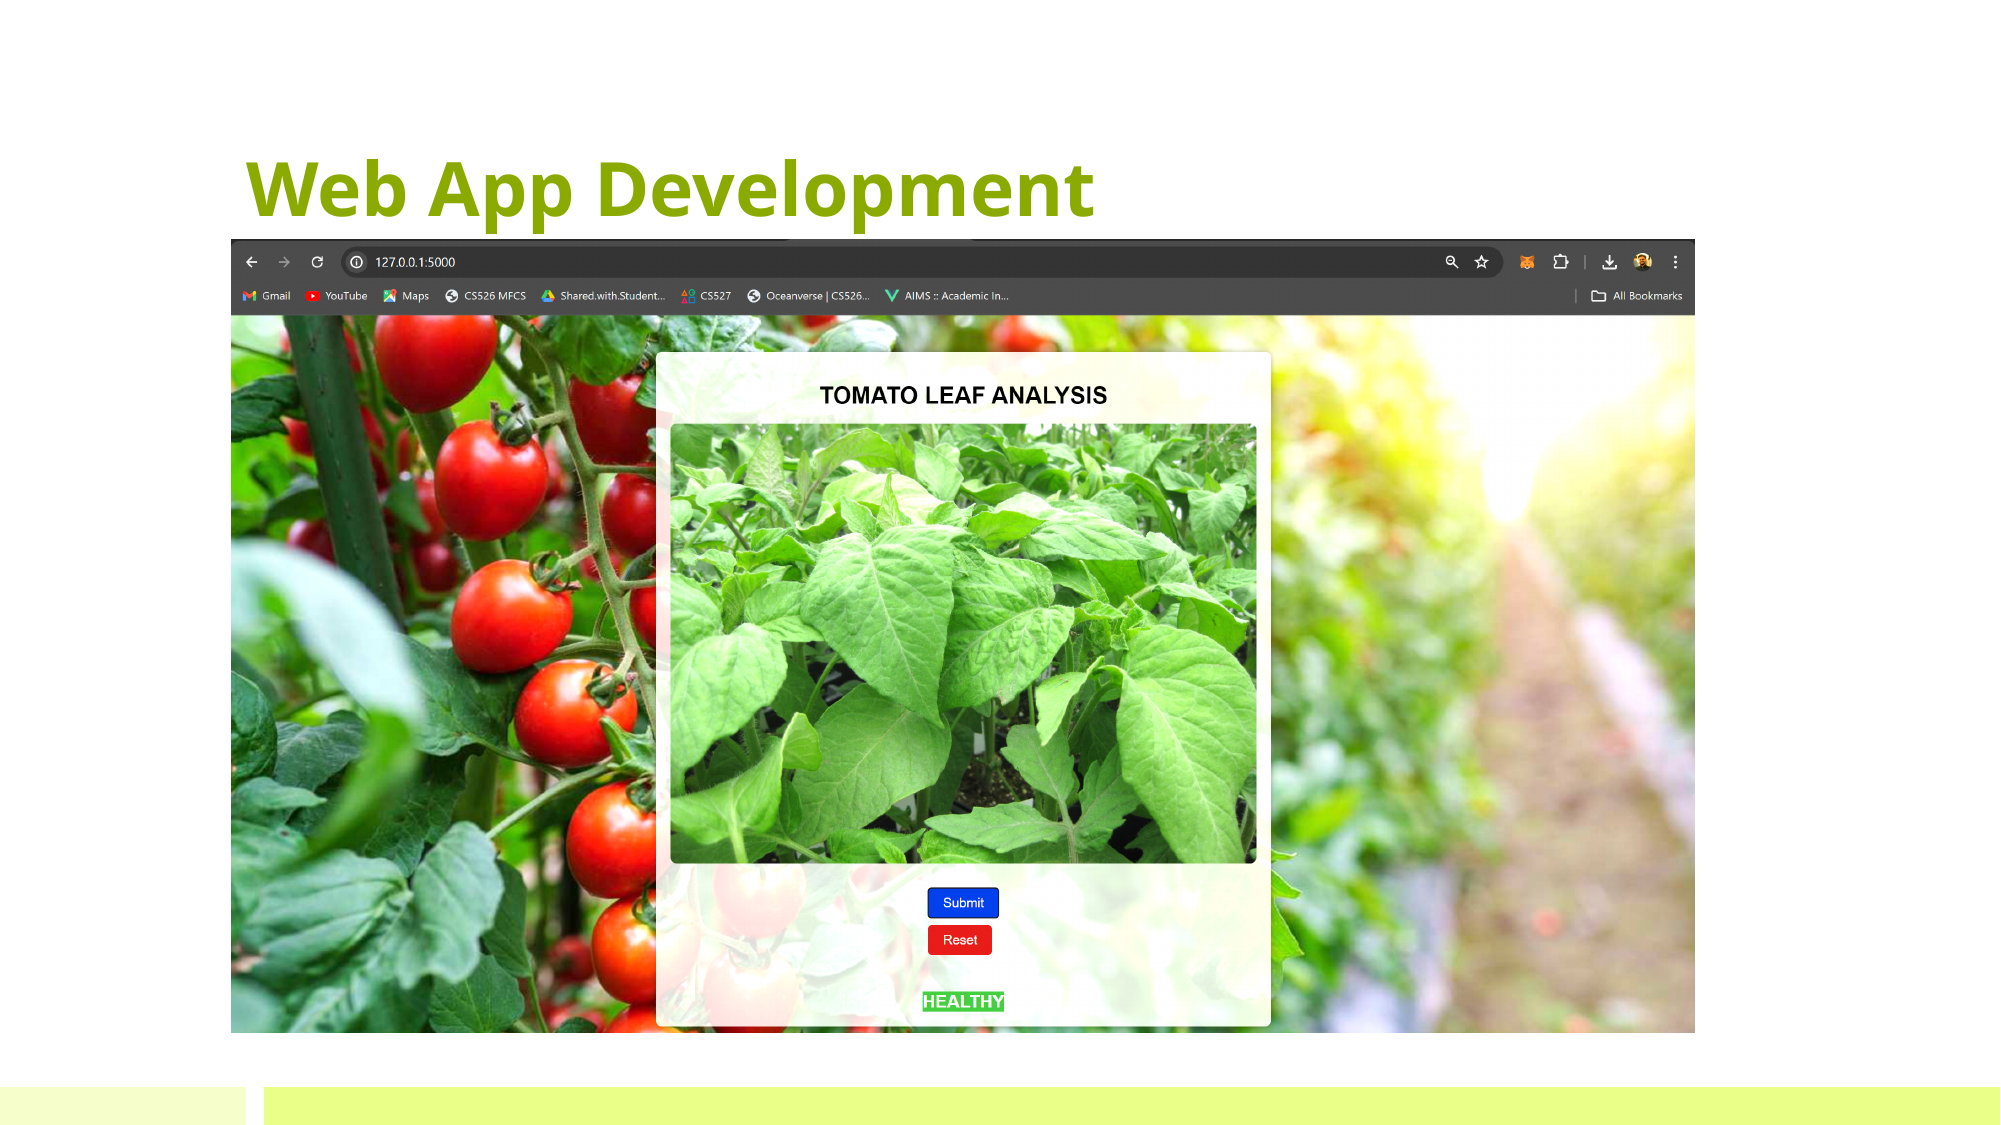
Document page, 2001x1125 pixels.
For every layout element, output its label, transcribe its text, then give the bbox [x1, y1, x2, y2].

picture [231, 239, 1695, 1033]
title Web App Development [231, 45, 1769, 240]
